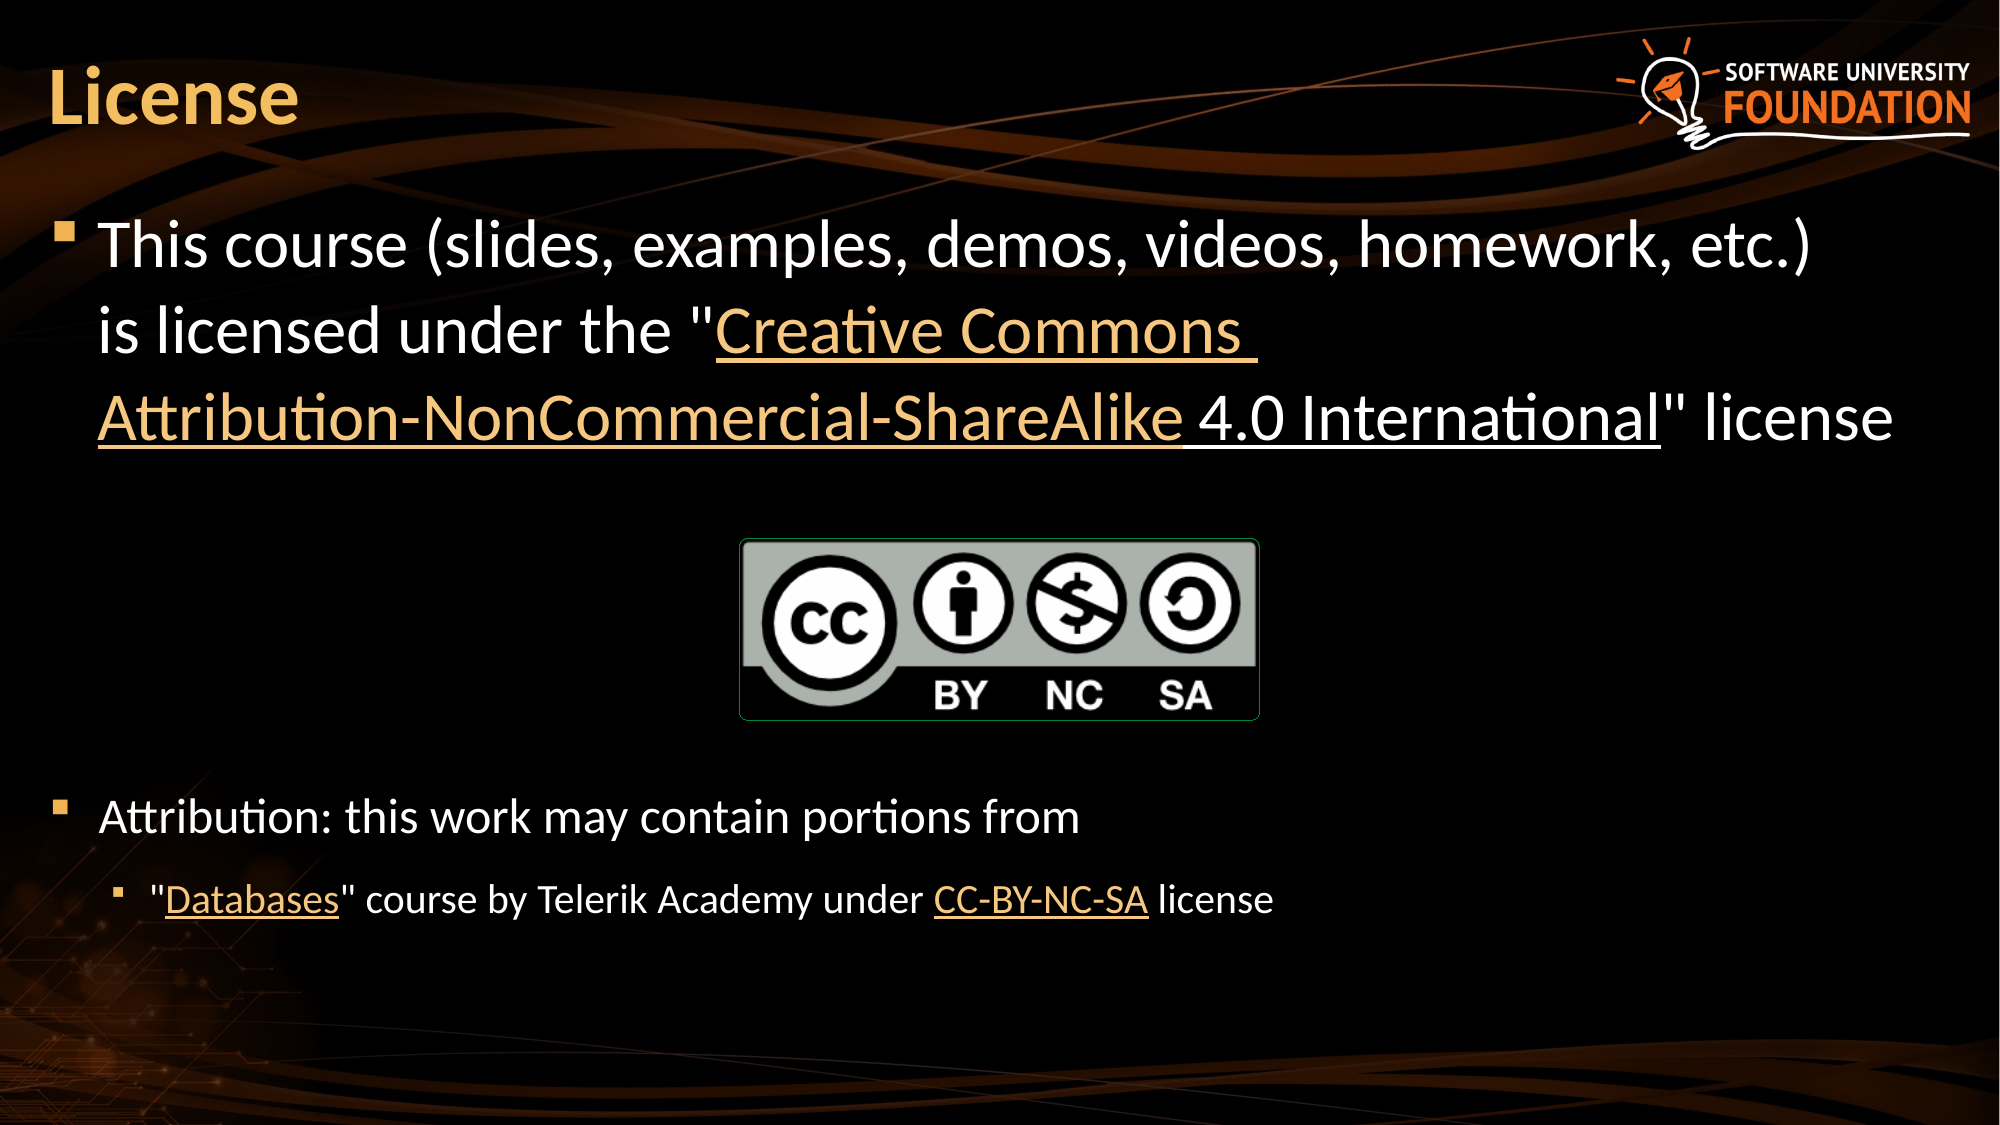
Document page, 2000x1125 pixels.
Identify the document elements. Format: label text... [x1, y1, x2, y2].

list Attribution: this work may contain portions from "Databases" course by Telerik Academy under CC-BY-NC-SA license [30, 774, 1968, 1103]
list This course (slides, examples, demos, videos, homework, etc.) is licensed under the "Creative Commons Attribution-NonCommercial-ShareAlike 4.0 International" license [31, 188, 1968, 484]
picture [0, 0, 2000, 1125]
title License [30, 6, 1602, 189]
